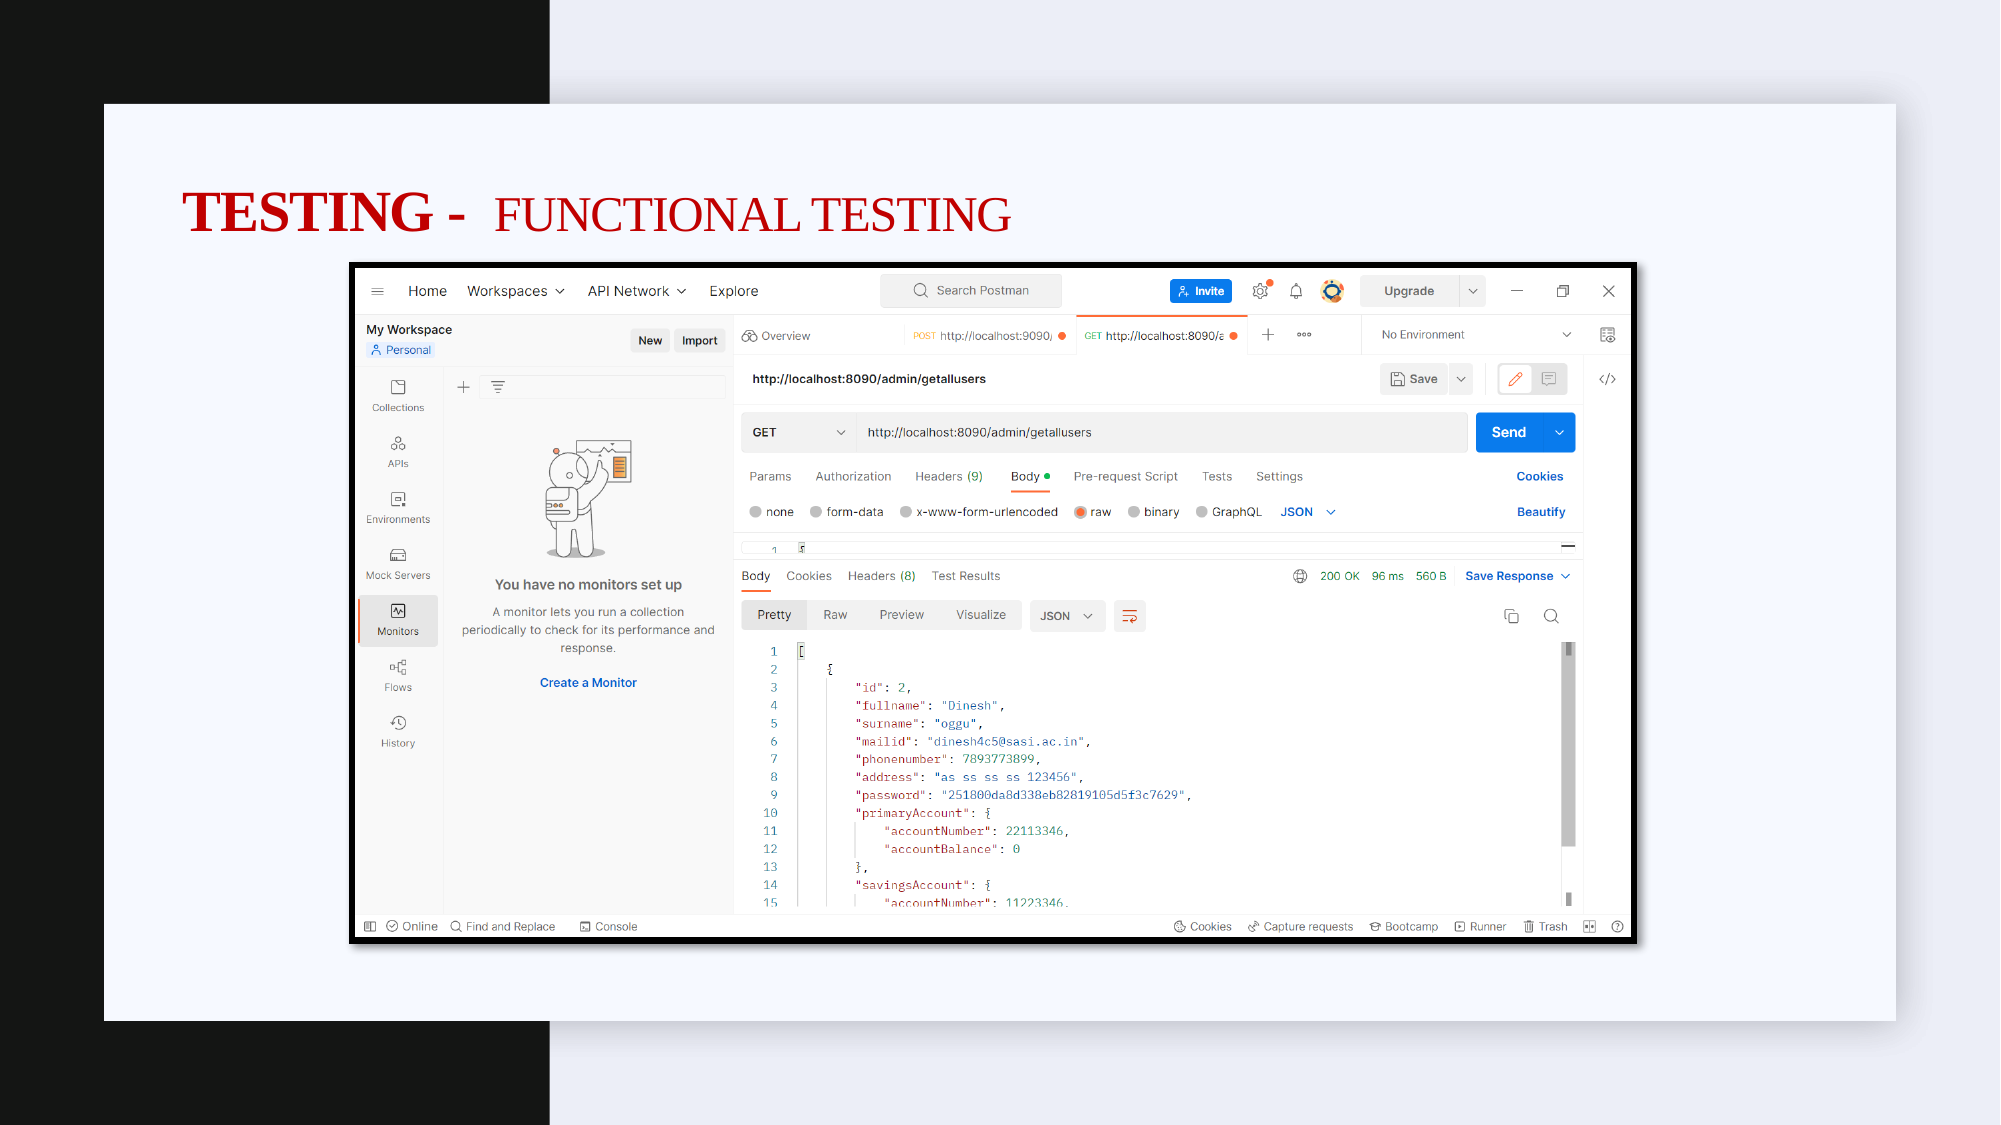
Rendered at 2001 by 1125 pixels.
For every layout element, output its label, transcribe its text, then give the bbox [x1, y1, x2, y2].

title Testing - FUNCTIONAL TESTING [167, 106, 1818, 319]
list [354, 267, 1632, 938]
